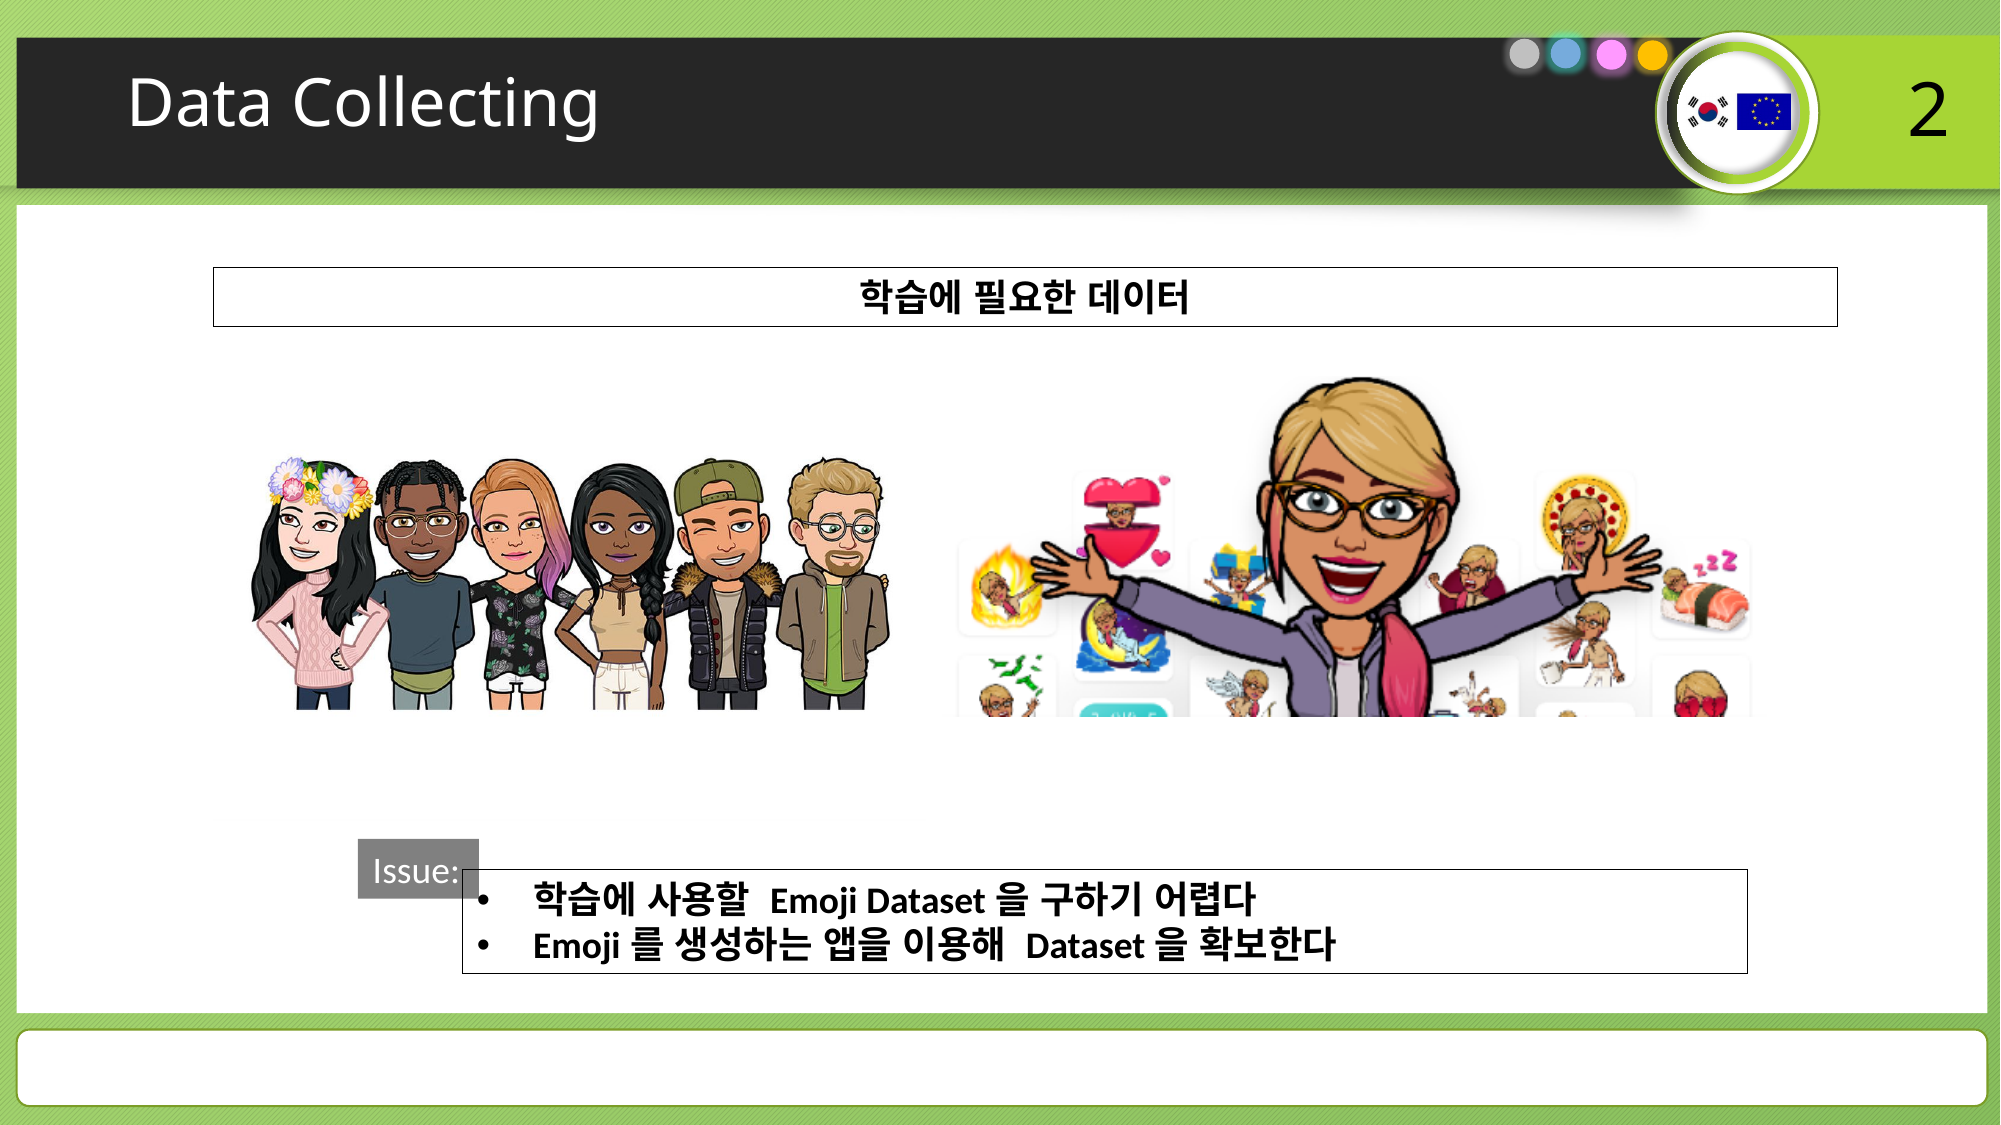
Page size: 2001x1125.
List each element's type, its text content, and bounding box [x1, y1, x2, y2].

text_box 학습에 사용할 Emoji Dataset을 구하기 어렵다 Emoji를 생성하는 앱을 이용해 Dataset을 확보한다 [462, 869, 1748, 974]
picture [942, 375, 1767, 717]
slide_number 2 [1833, 90, 1966, 135]
text_box 학습에 필요한 데이터 [213, 267, 1838, 327]
picture [213, 345, 926, 821]
text_box Issue: [357, 838, 479, 899]
picture [1683, 93, 1791, 130]
title Data Collecting [111, 61, 1561, 150]
picture [1736, 189, 2000, 213]
picture [0, 185, 1713, 239]
